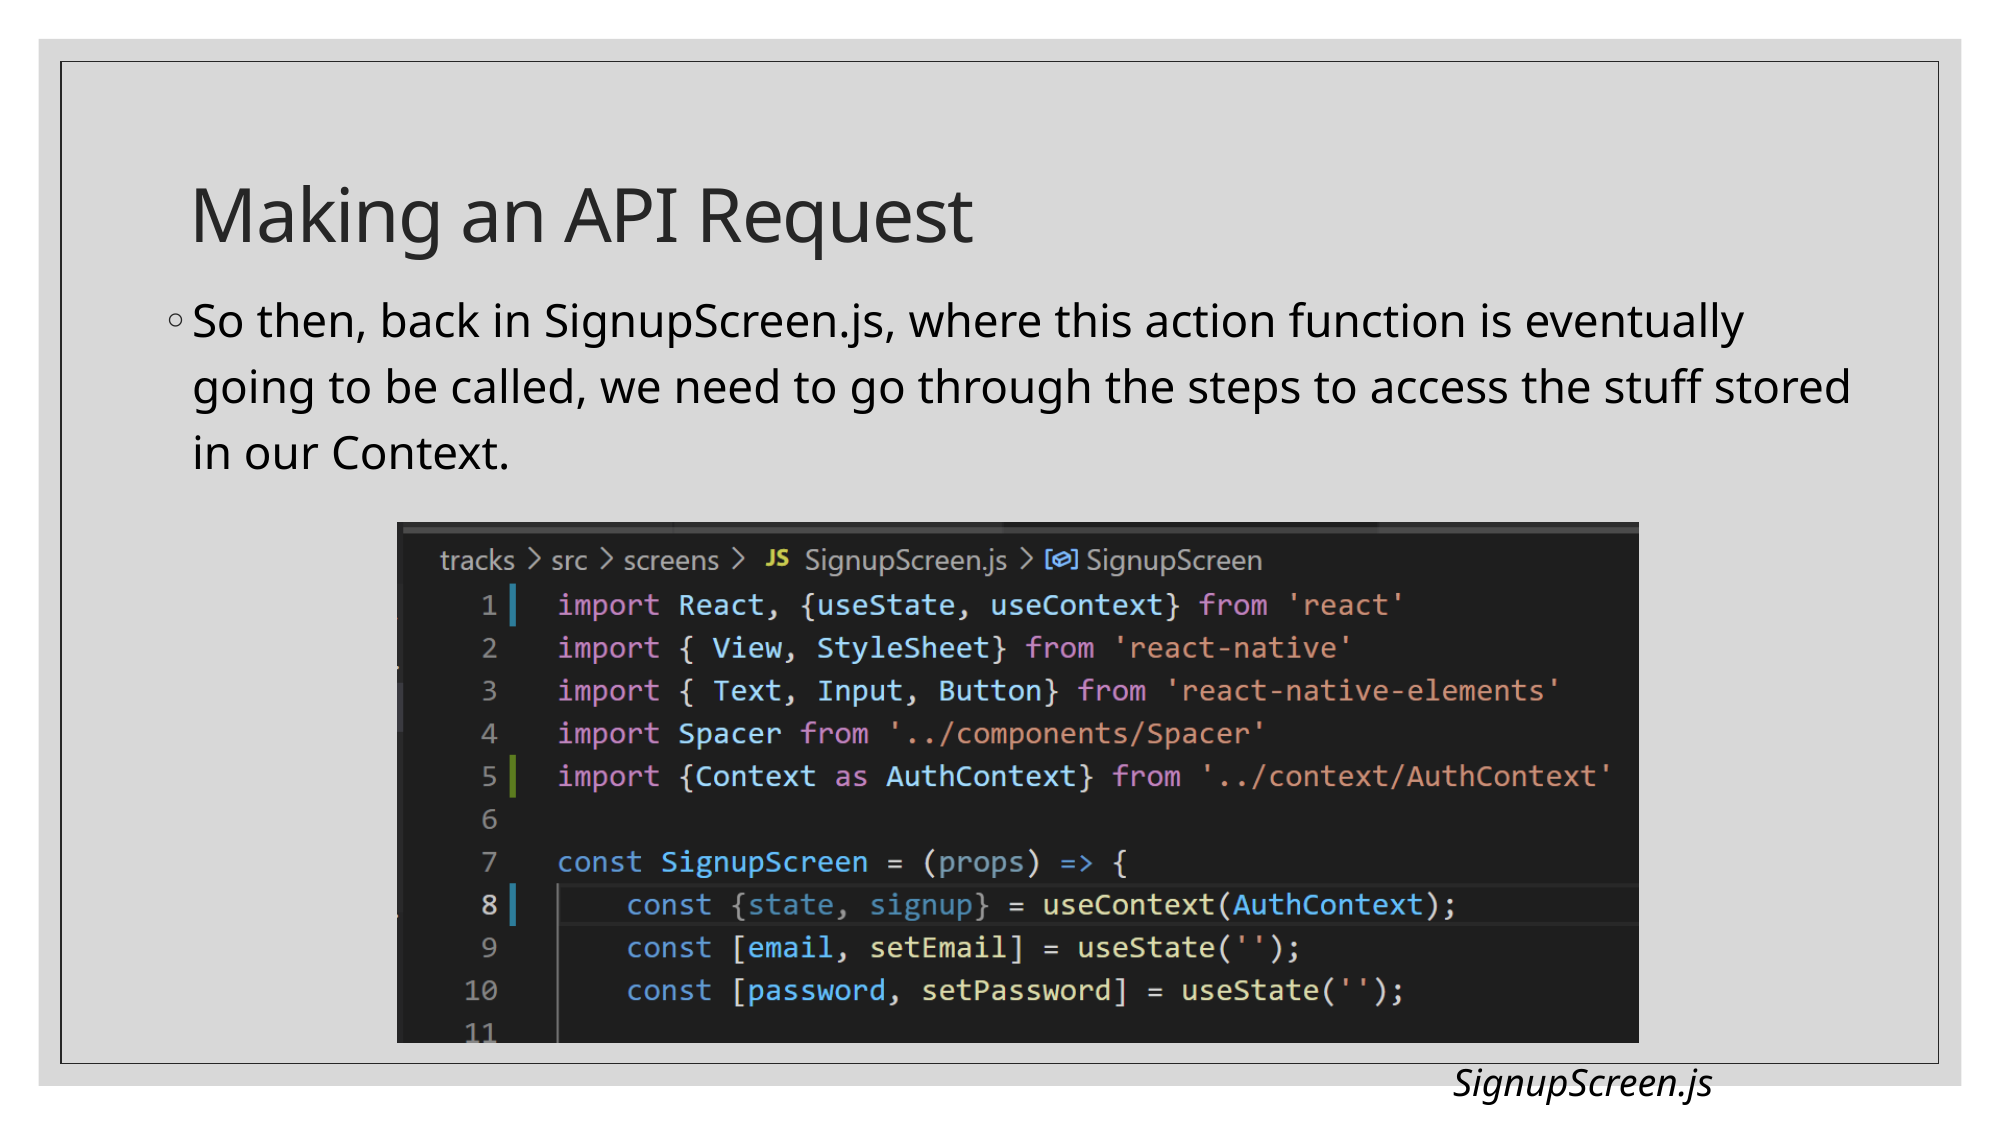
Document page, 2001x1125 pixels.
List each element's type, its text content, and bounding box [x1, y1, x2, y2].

title Making an API Request [174, 105, 1825, 273]
text_box SignupScreen.js [1438, 1051, 1729, 1112]
picture [397, 522, 1639, 1043]
list So then, back in SignupScreen.js, where this action function is eventually going to be called, we need to go through the steps to access the stuff stored in our Context. [147, 273, 1889, 556]
